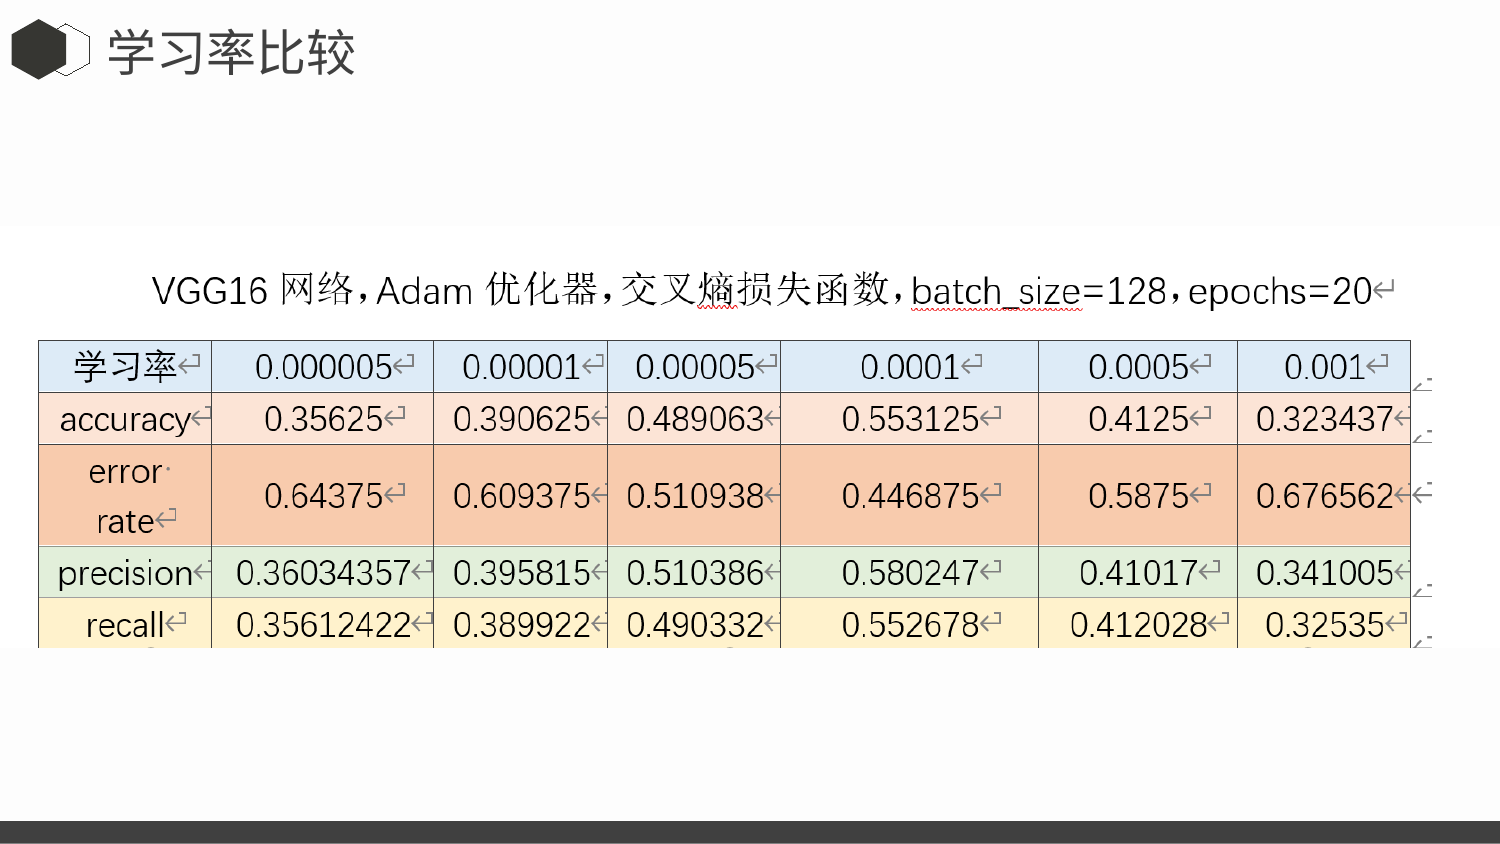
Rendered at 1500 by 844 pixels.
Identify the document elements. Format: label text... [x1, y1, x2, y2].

picture [0, 226, 1500, 648]
text_box 学习率比较 [91, 14, 372, 90]
text_box [0, 821, 1500, 844]
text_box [11, 19, 90, 80]
